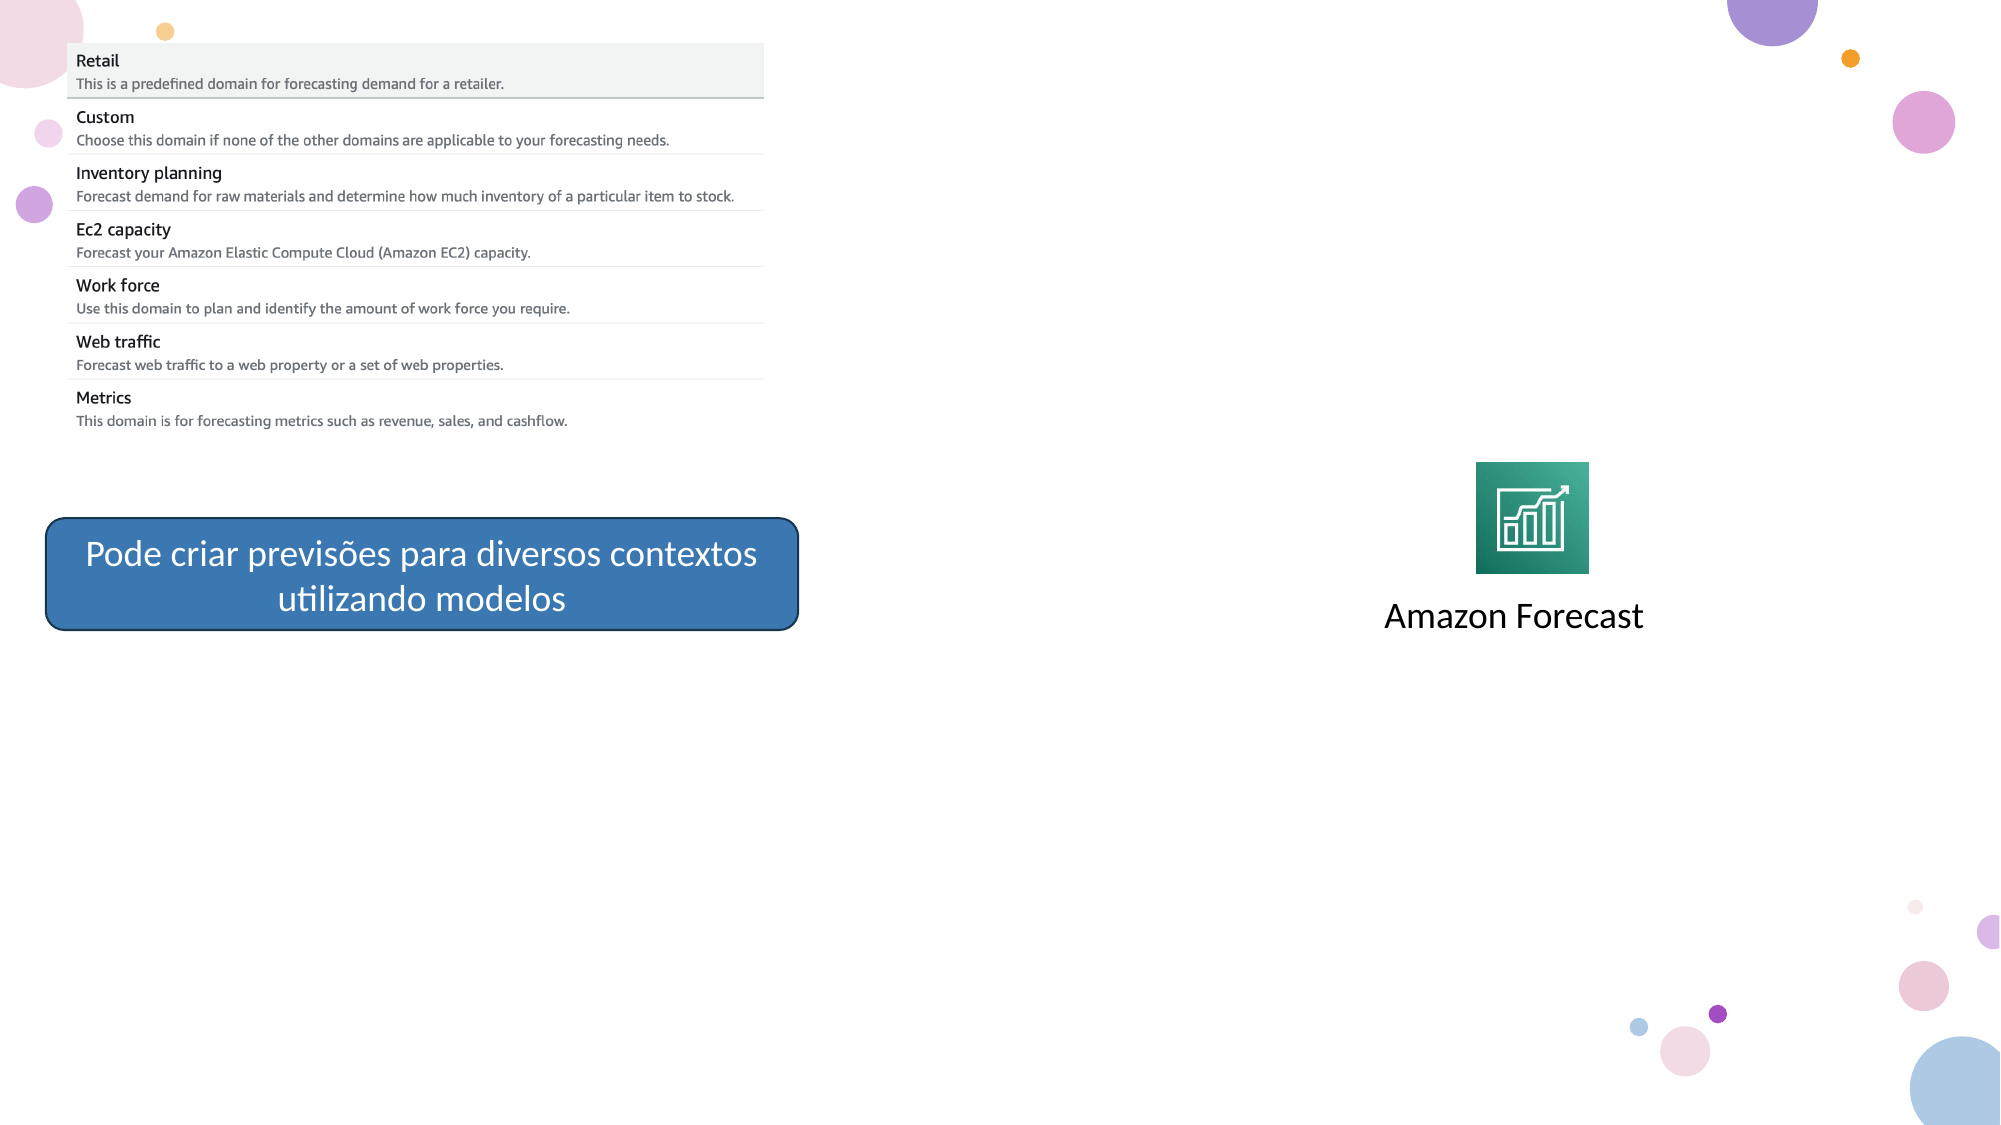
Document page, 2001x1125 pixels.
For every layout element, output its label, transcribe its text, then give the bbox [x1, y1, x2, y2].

picture [67, 43, 764, 437]
text_box Amazon Forecast [1369, 583, 1738, 644]
picture [1476, 462, 1589, 575]
text_box Pode criar previsões para diversos contextos utilizando modelos [44, 517, 800, 632]
